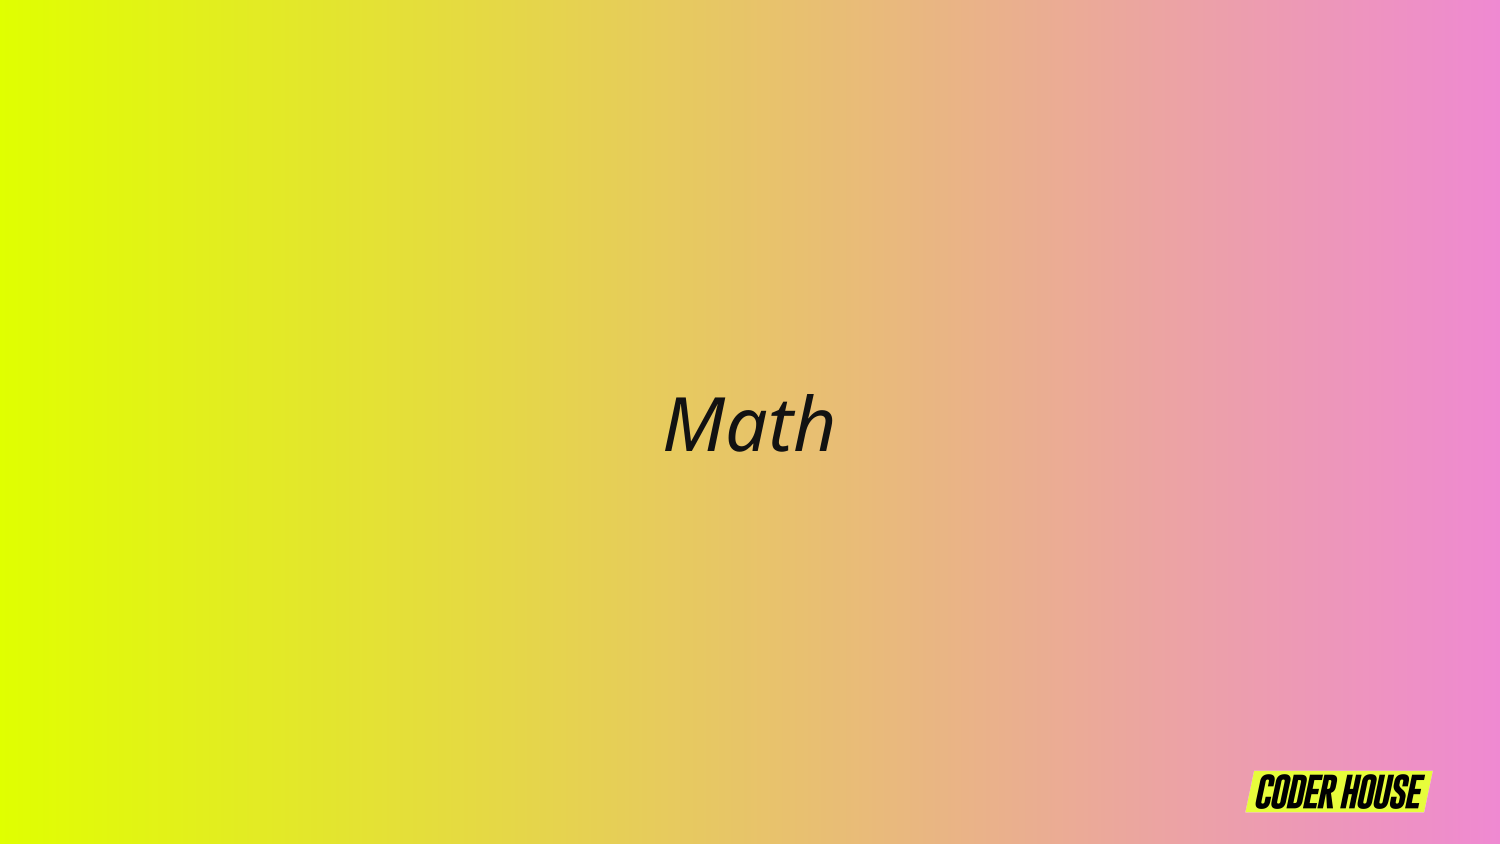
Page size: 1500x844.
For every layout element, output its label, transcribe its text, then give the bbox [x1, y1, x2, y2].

text_box Math [229, 340, 1271, 503]
picture [1241, 764, 1437, 819]
